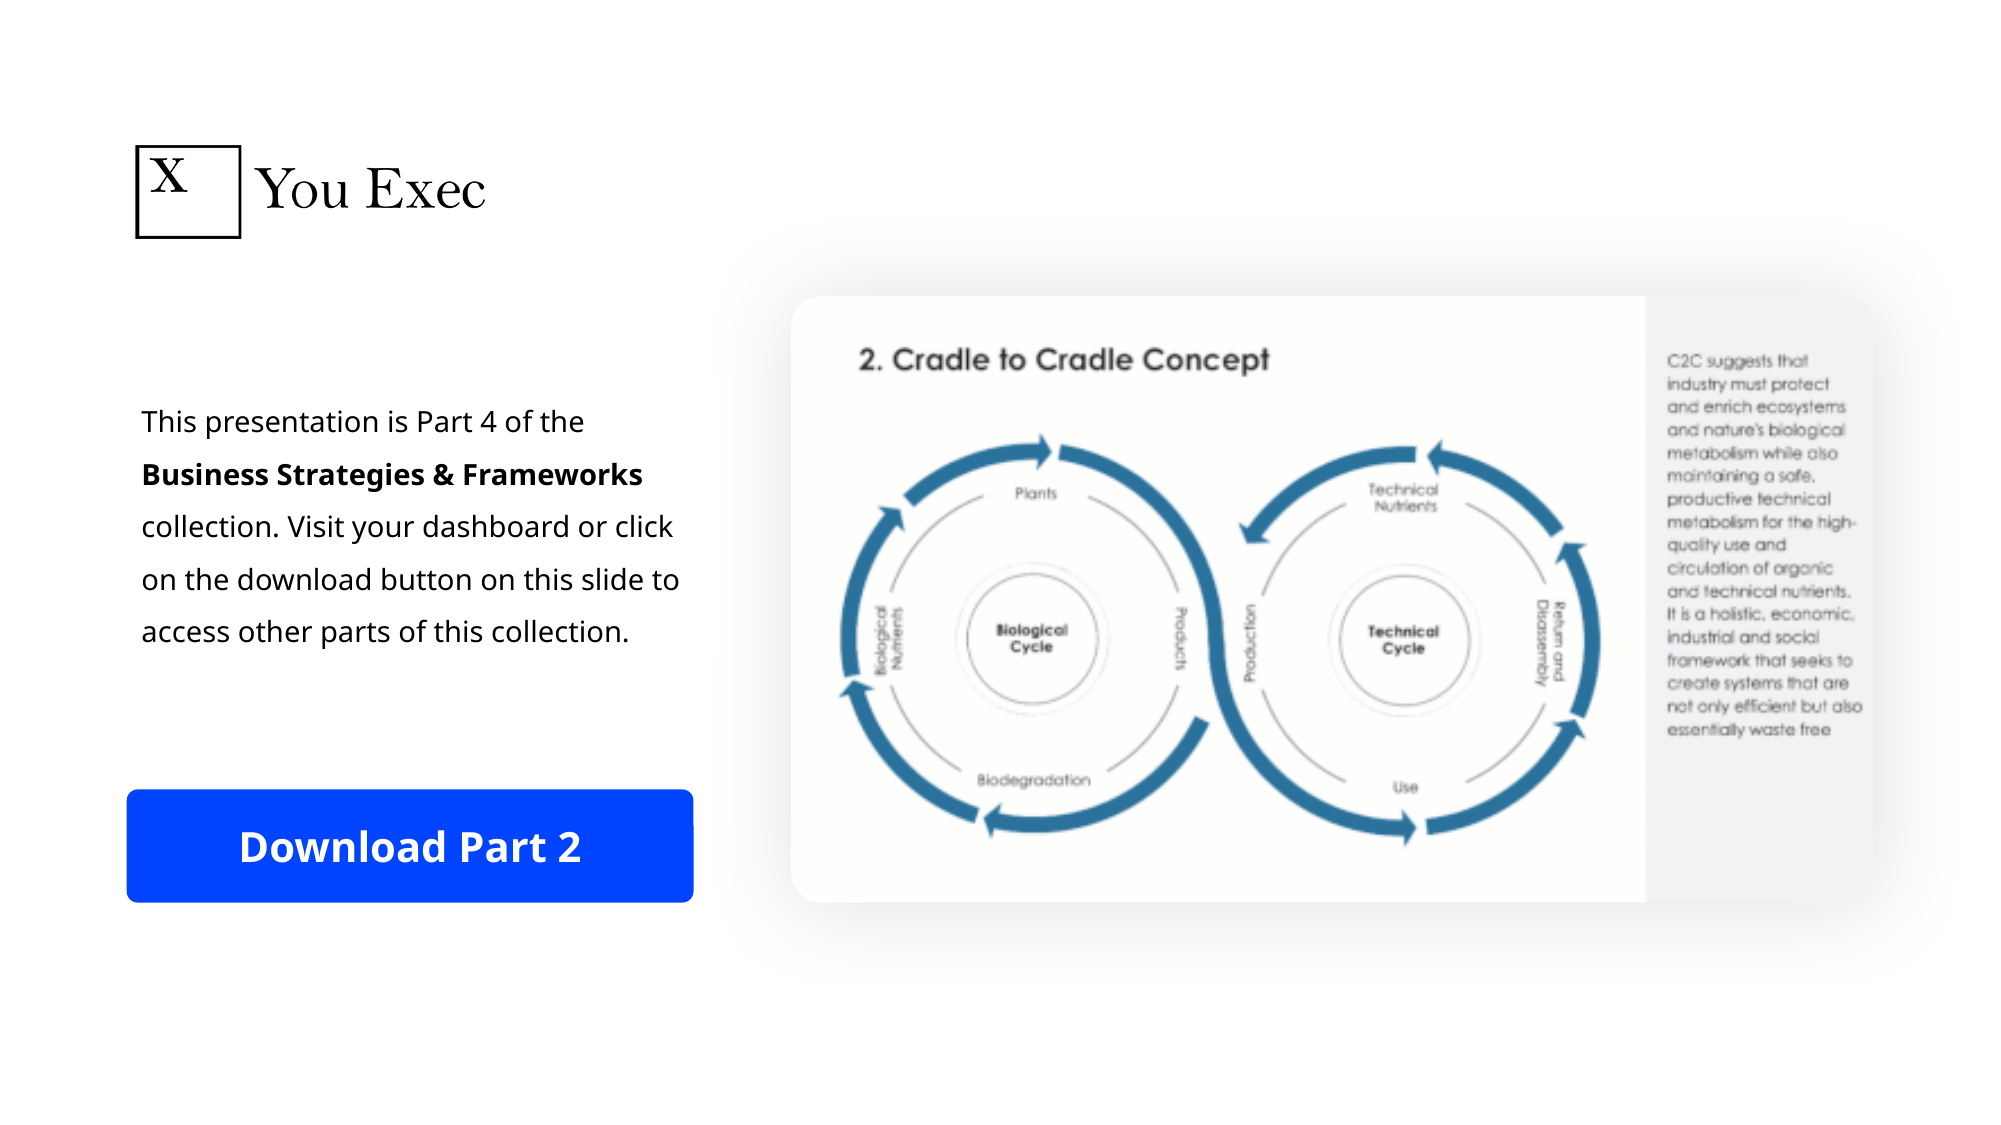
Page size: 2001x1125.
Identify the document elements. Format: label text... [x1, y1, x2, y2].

picture [126, 137, 519, 251]
text_box This presentation is Part 4 of the Business Strategies & Frameworks collection. Visit your dashboard or click on the download button on this slide to access other parts of this collection. [126, 378, 726, 656]
text_box Download Part 2 [126, 789, 694, 903]
picture [791, 296, 1874, 903]
